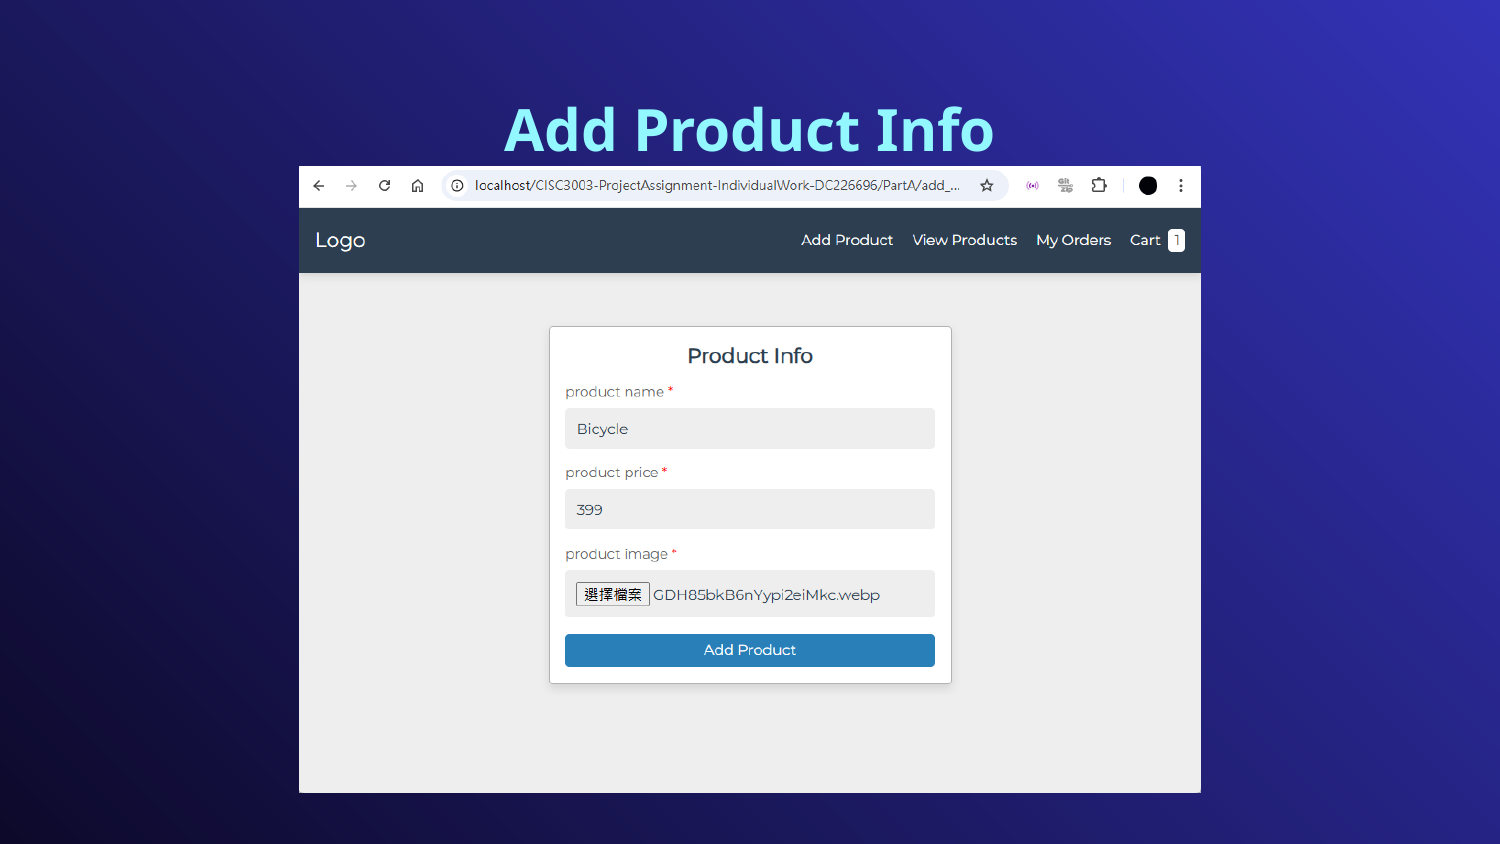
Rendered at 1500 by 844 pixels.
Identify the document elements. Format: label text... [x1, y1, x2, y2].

picture [299, 166, 1201, 793]
title Add Product Info [118, 88, 1382, 167]
